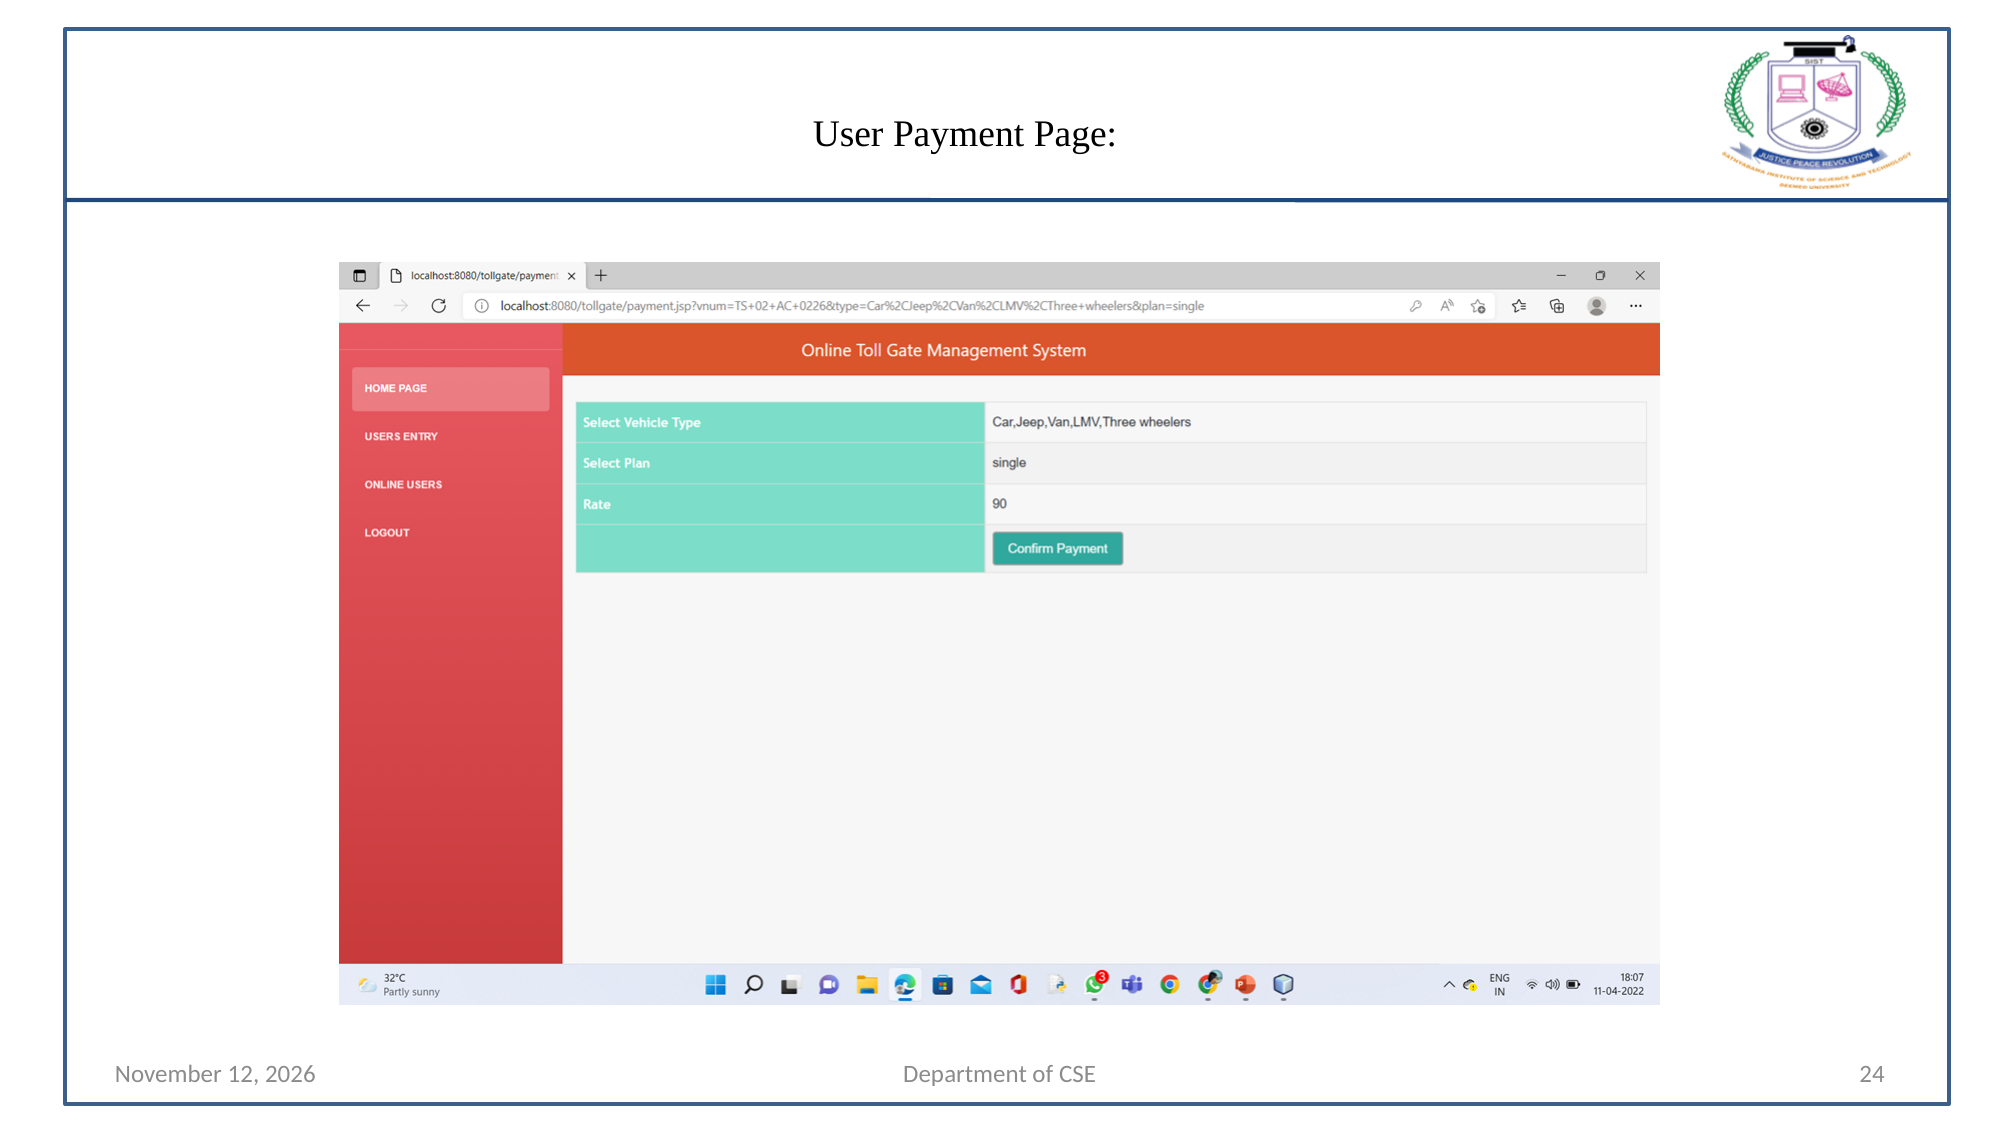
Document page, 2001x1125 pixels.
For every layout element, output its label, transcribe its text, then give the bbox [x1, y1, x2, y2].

slide_number 24 [1433, 1042, 1900, 1103]
title User Payment Page: [65, 37, 1866, 225]
footer Department of CSE [683, 1042, 1317, 1103]
picture [1722, 35, 1911, 190]
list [339, 262, 1661, 1005]
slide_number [99, 1042, 567, 1103]
